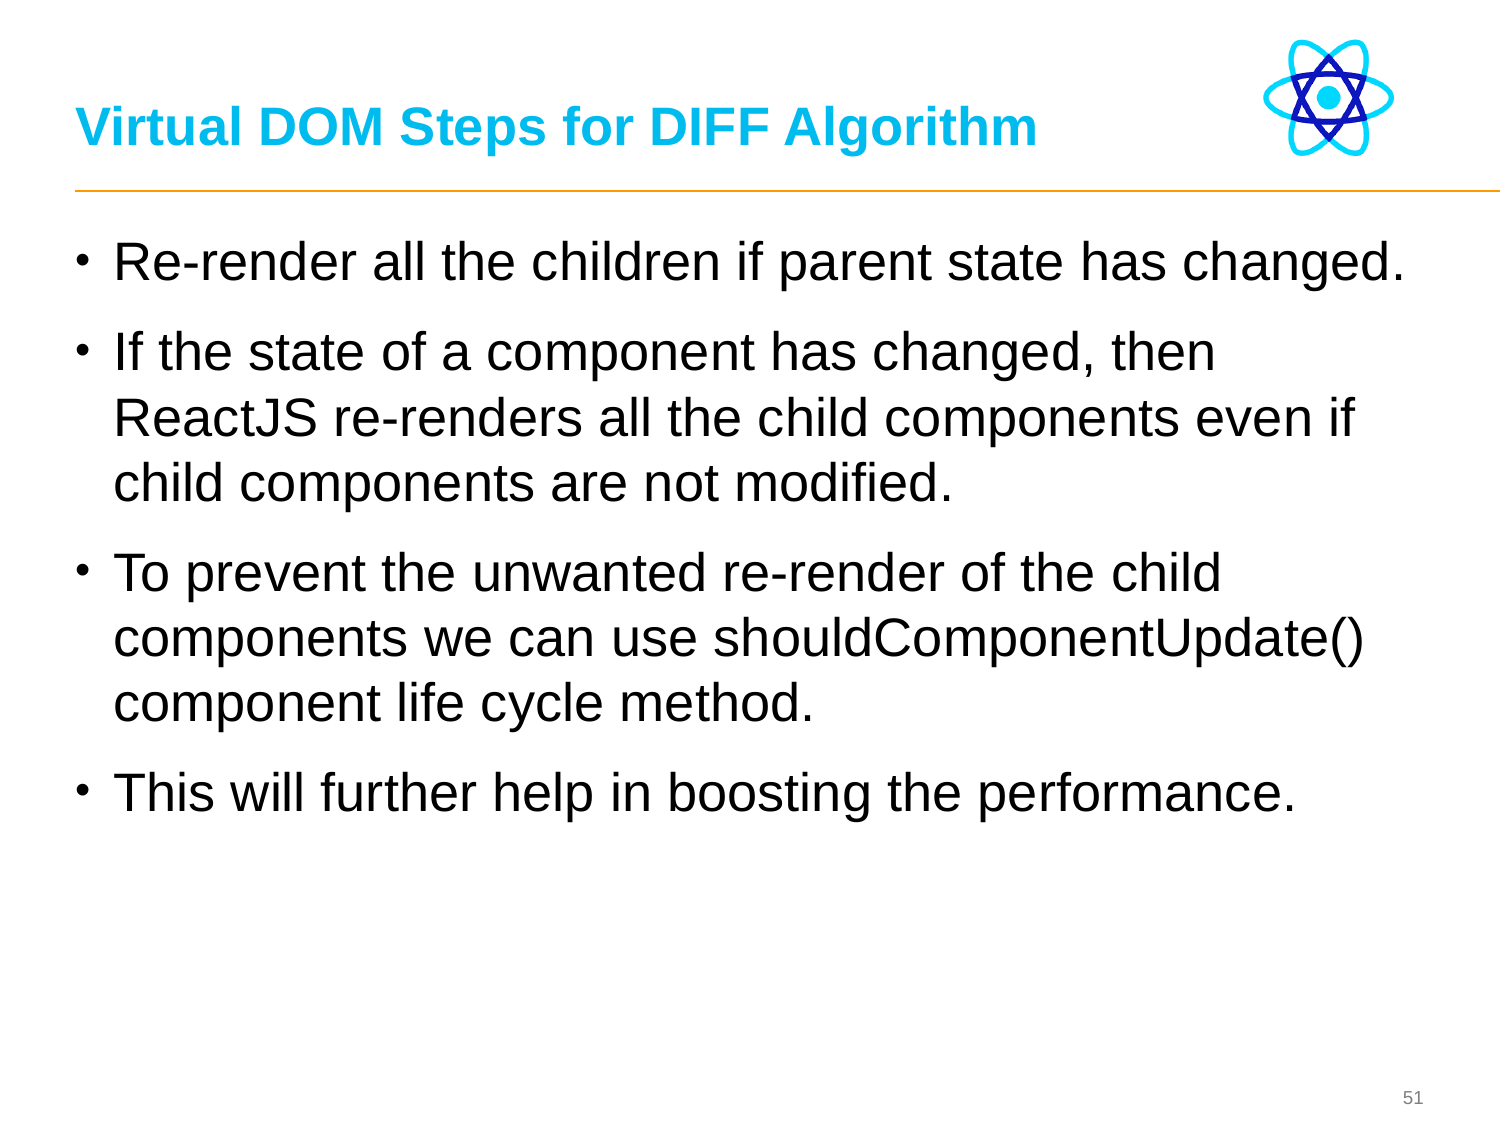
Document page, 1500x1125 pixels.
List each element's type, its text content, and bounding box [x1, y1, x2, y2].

list Re-render all the children if parent state has changed. If the state of a component has changed, then ReactJS re-renders all the child components even if child components are not modified. To prevent the unwanted re-render of the child components we can use shouldComponentUpdate() component life cycle method. This will further help in boosting the performance. [75, 226, 1425, 1018]
title Virtual DOM Steps for DIFF Algorithm [75, 27, 1422, 157]
